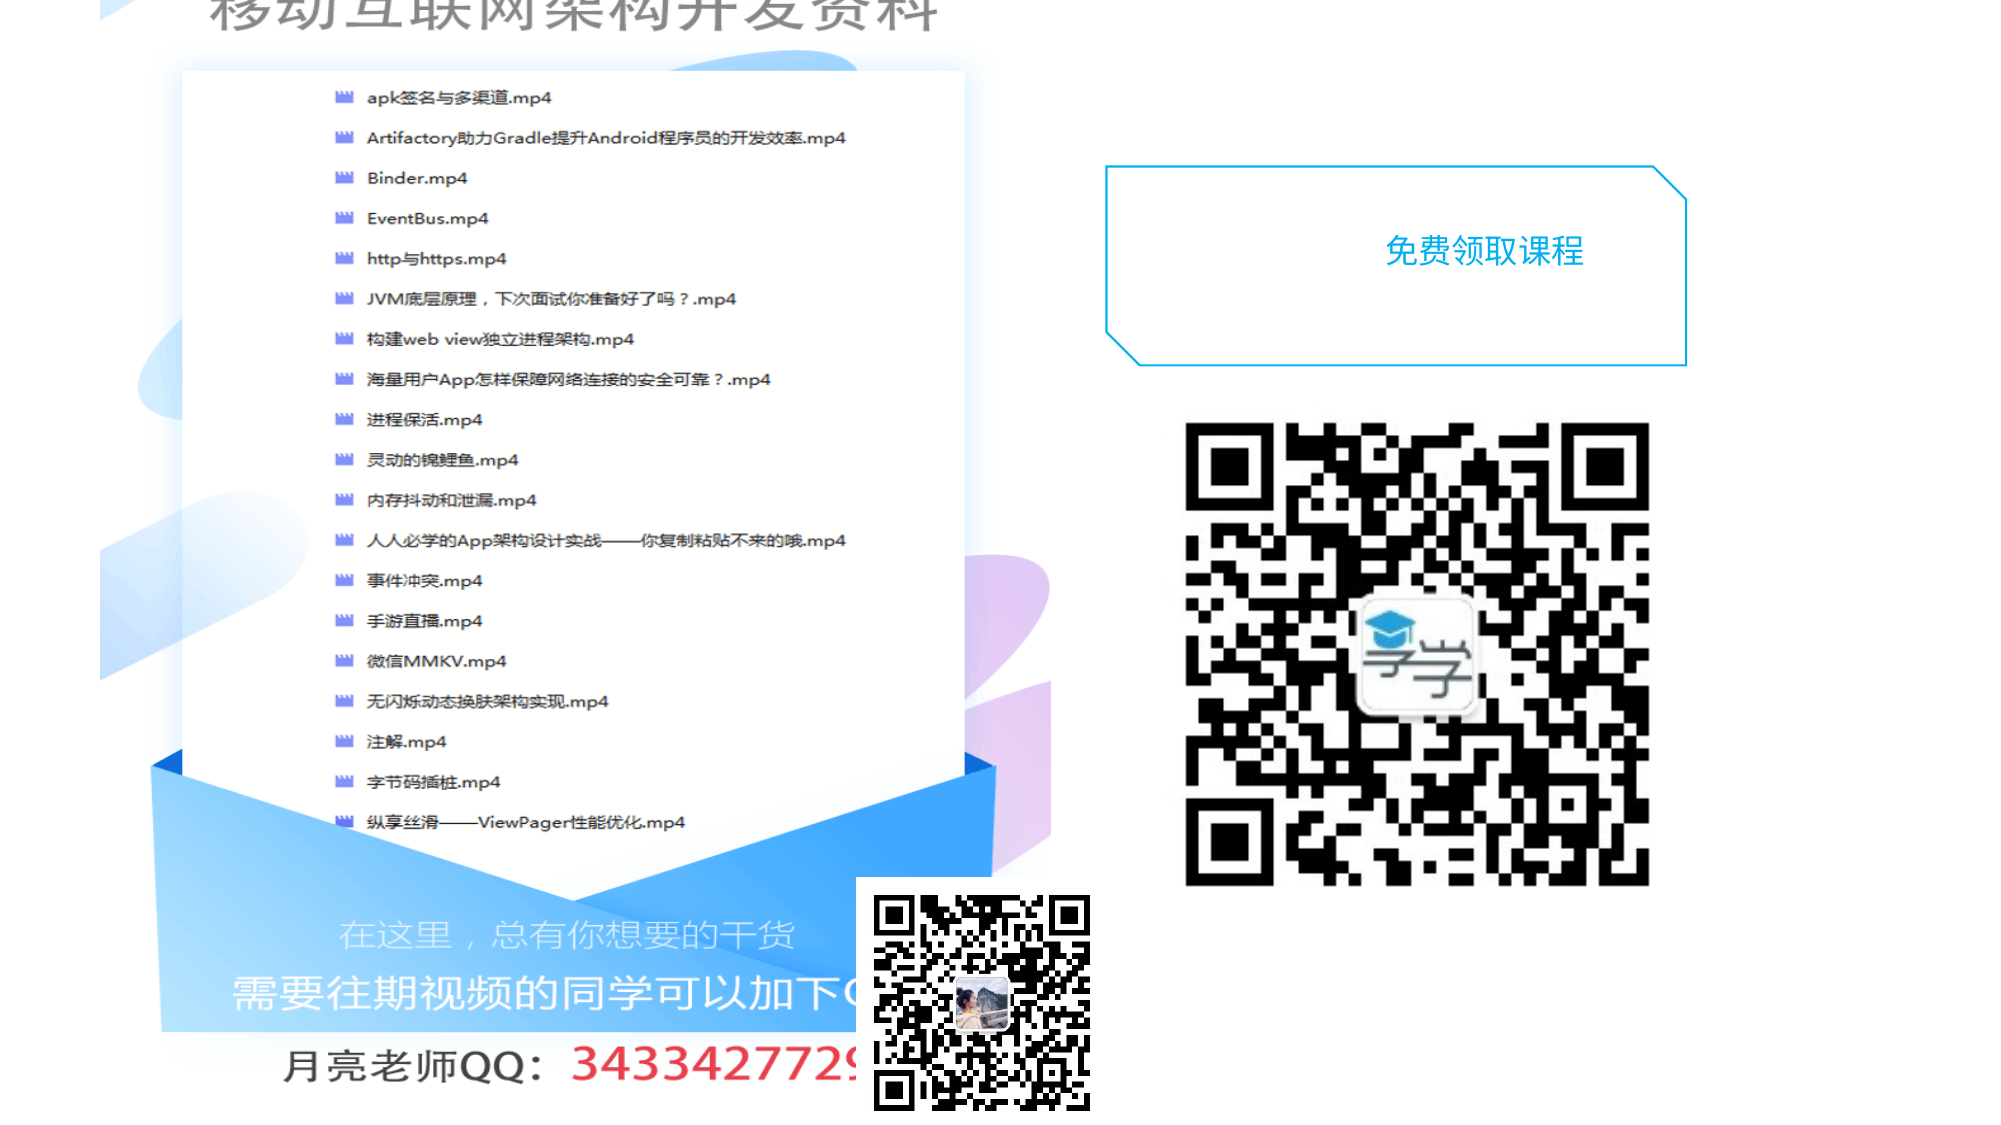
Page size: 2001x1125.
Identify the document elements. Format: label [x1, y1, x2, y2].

picture [1149, 386, 1687, 924]
picture [100, 0, 1107, 1125]
text_box [1105, 165, 1688, 367]
